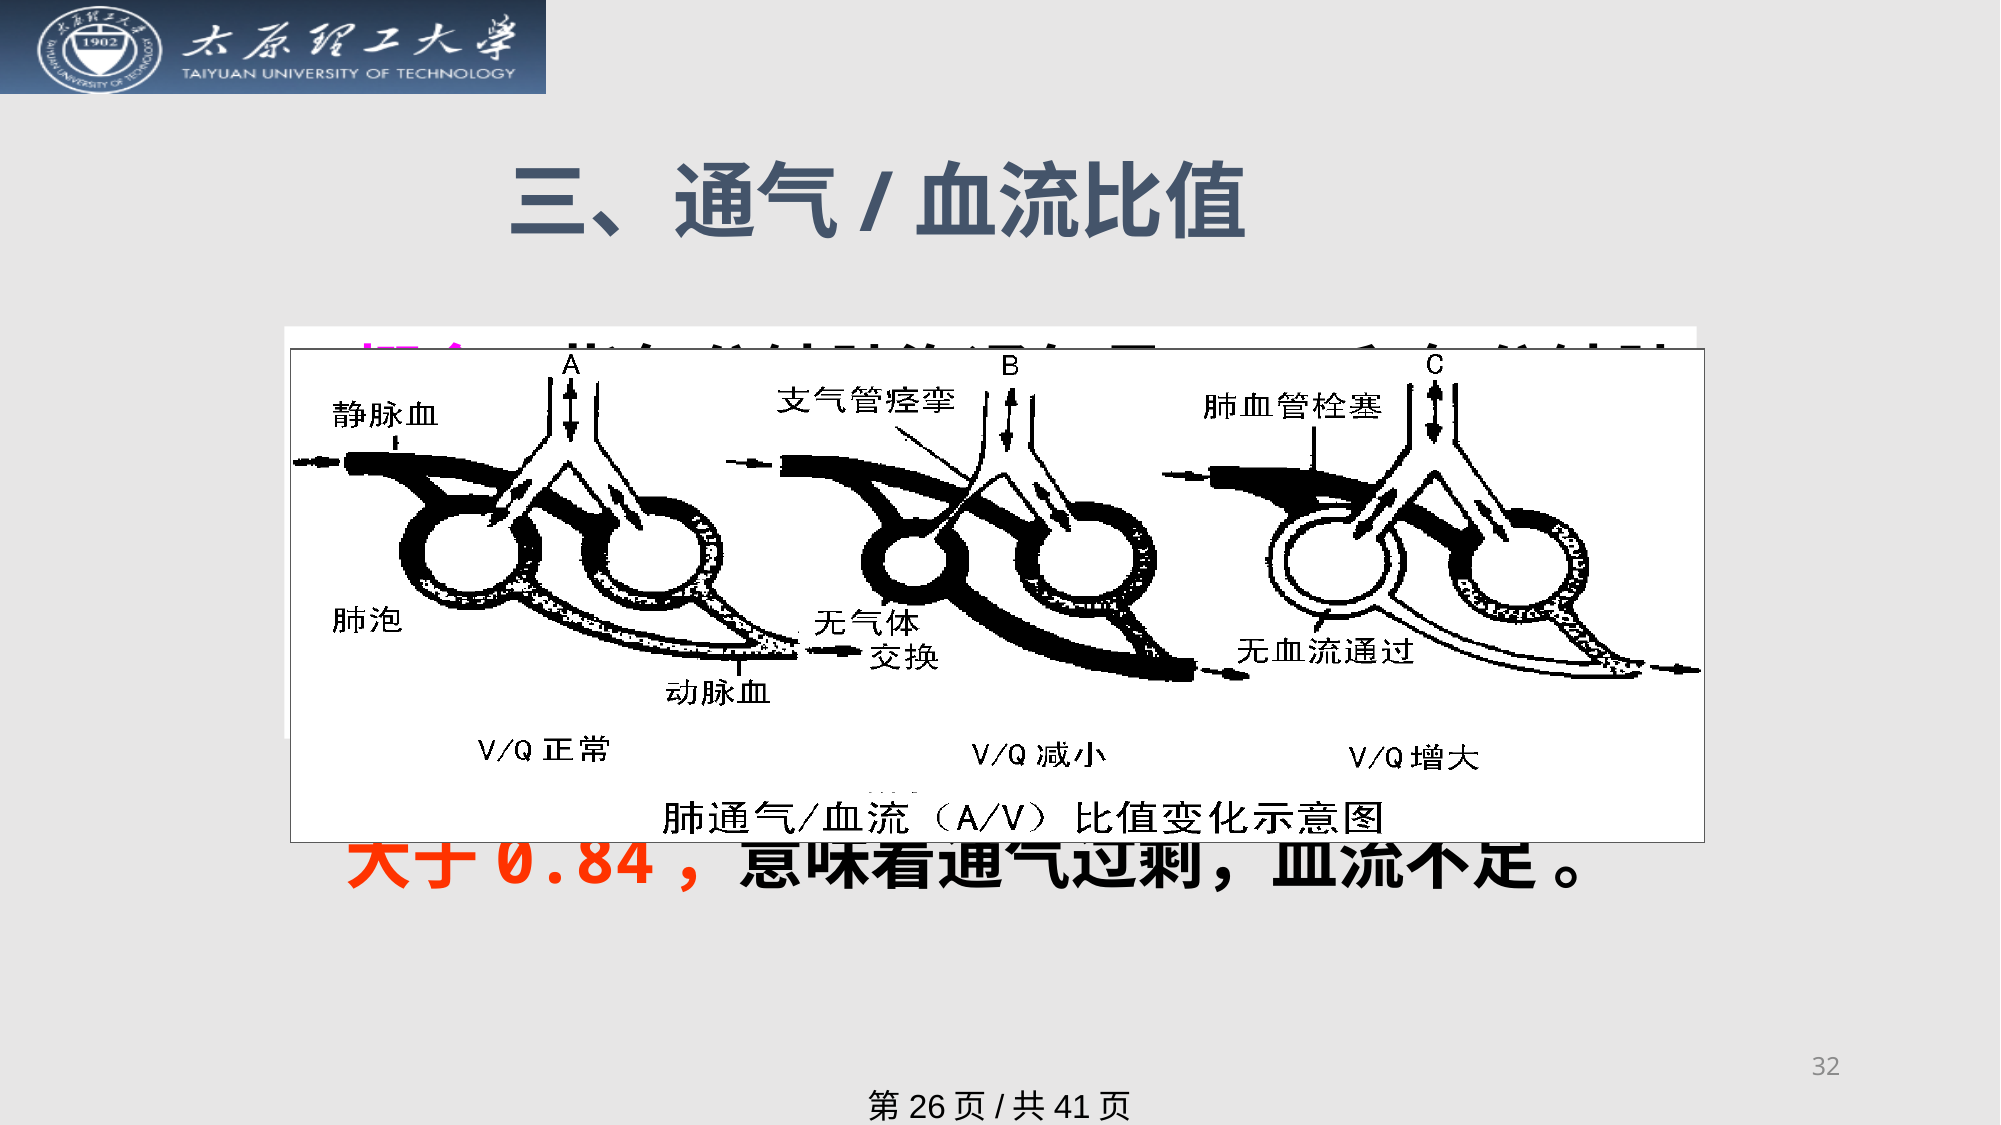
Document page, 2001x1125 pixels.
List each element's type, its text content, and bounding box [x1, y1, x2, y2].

picture [0, 0, 546, 94]
picture [291, 349, 1704, 842]
slide_number 32 [1750, 1041, 1856, 1094]
text_box 第26页/共41页 [249, 0, 1750, 1125]
